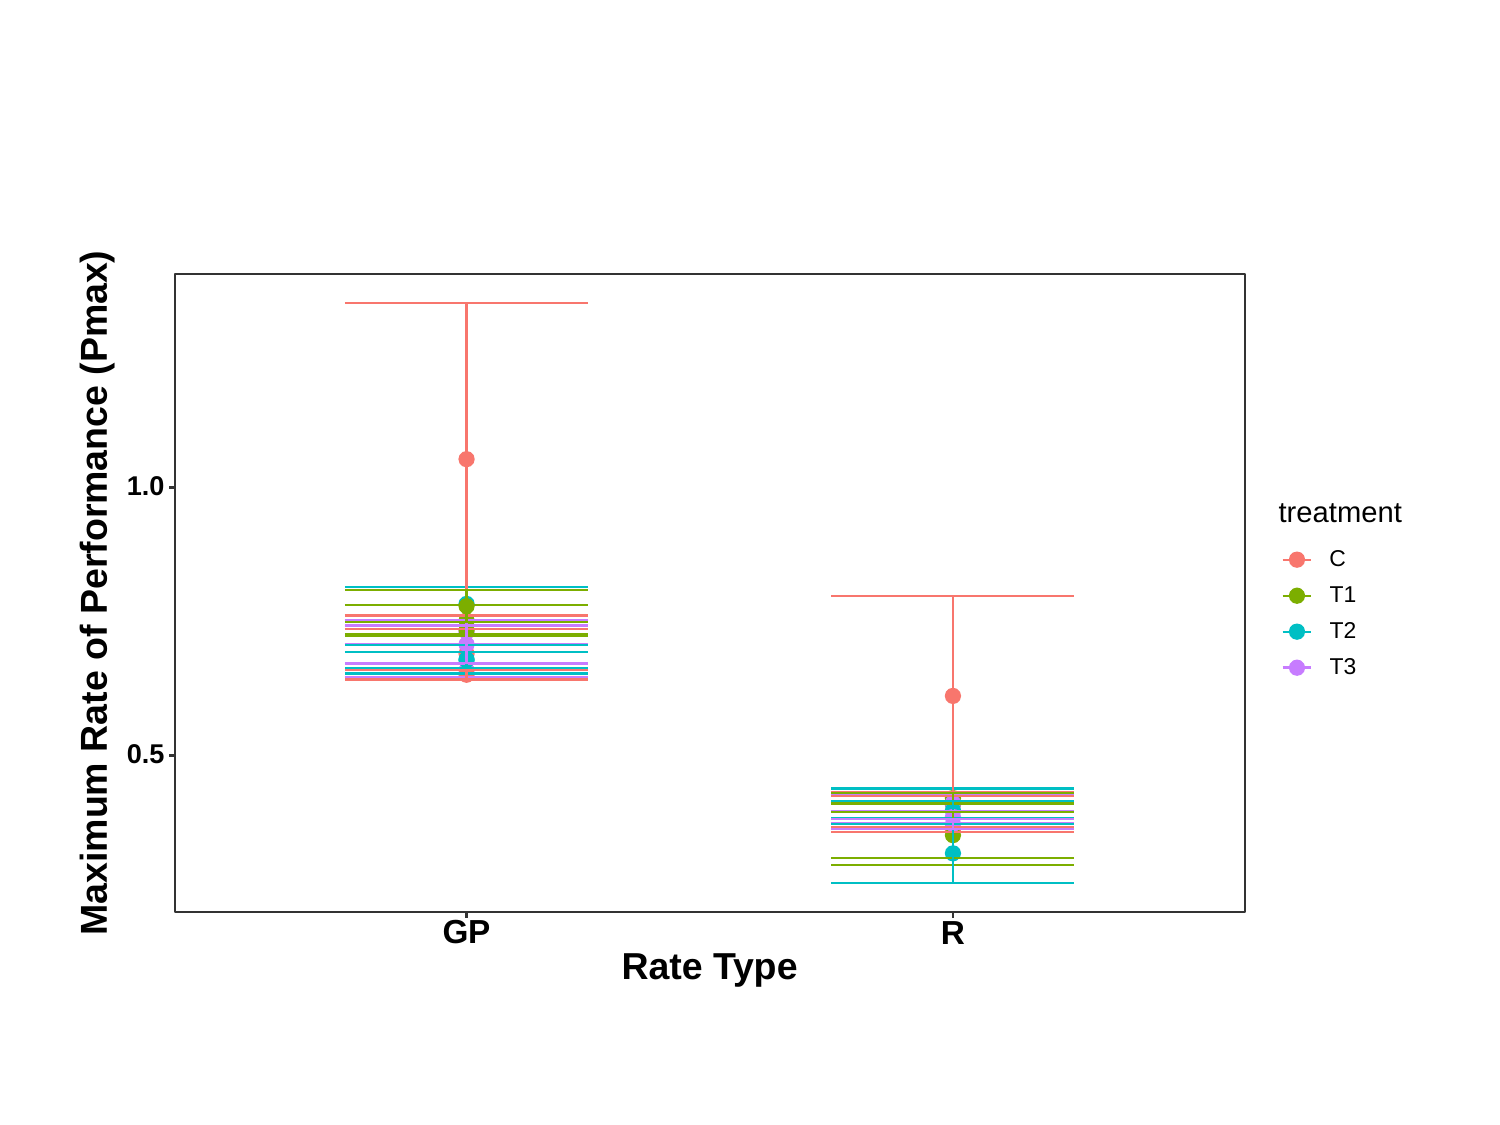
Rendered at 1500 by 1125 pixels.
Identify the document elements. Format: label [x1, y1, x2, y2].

text_box [74, 262, 1426, 1006]
